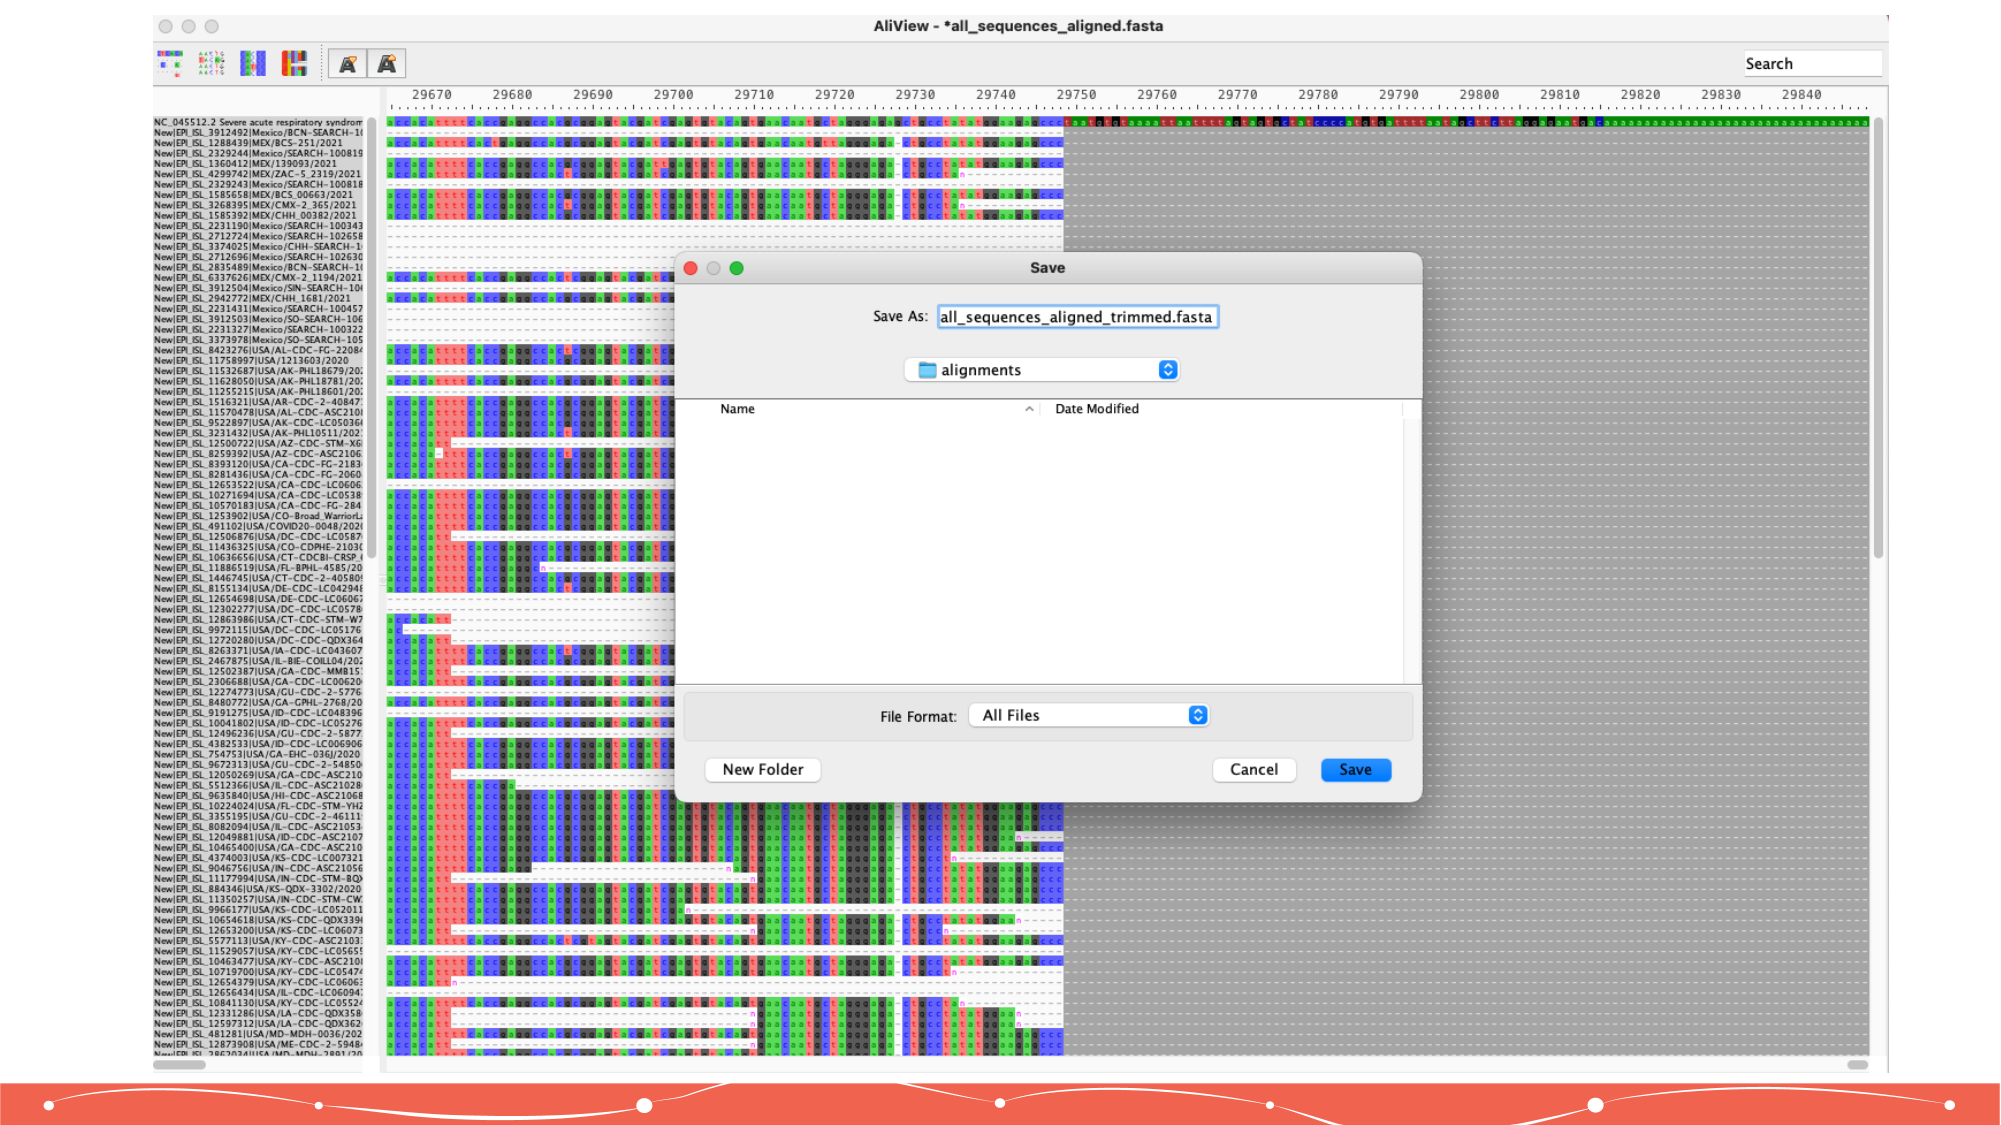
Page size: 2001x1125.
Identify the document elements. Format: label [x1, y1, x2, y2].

picture [0, 1083, 2000, 1125]
picture [153, 14, 1890, 1073]
